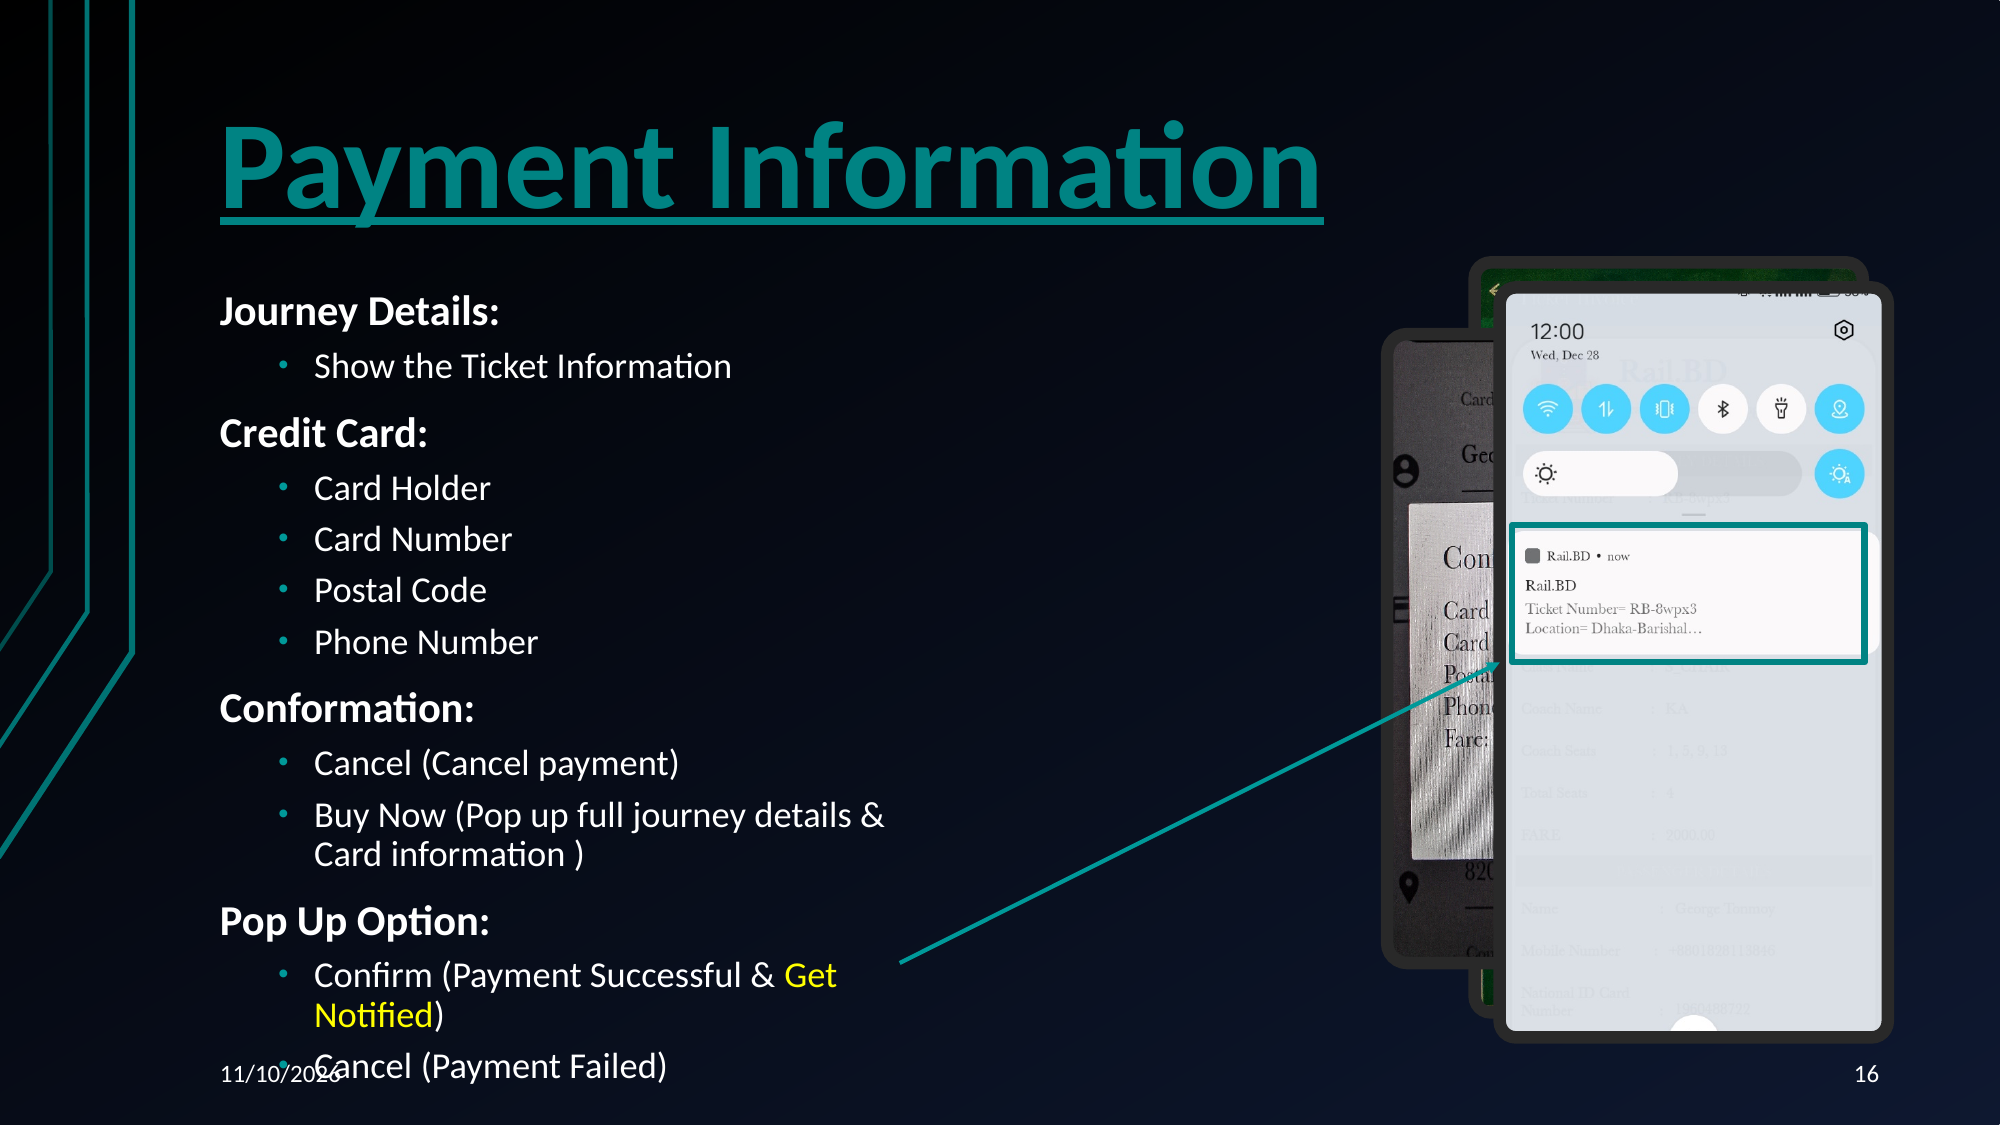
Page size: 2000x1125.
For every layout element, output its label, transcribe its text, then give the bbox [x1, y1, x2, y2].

picture [1386, 262, 1889, 1038]
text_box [899, 662, 1500, 964]
list Journey Details: Show the Ticket Information Credit Card: Card Holder Card Number Postal Code Phone Number Conformation: Cancel (Cancel payment) Buy Now (Pop up full journey details & Card information ) Pop Up Option: Confirm (Payment Successful & Get Notified) Cancel (Payment Failed) [199, 279, 963, 1100]
slide_number 16 [1732, 1042, 1900, 1103]
title Payment Information [199, 45, 1900, 246]
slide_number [199, 1042, 567, 1103]
